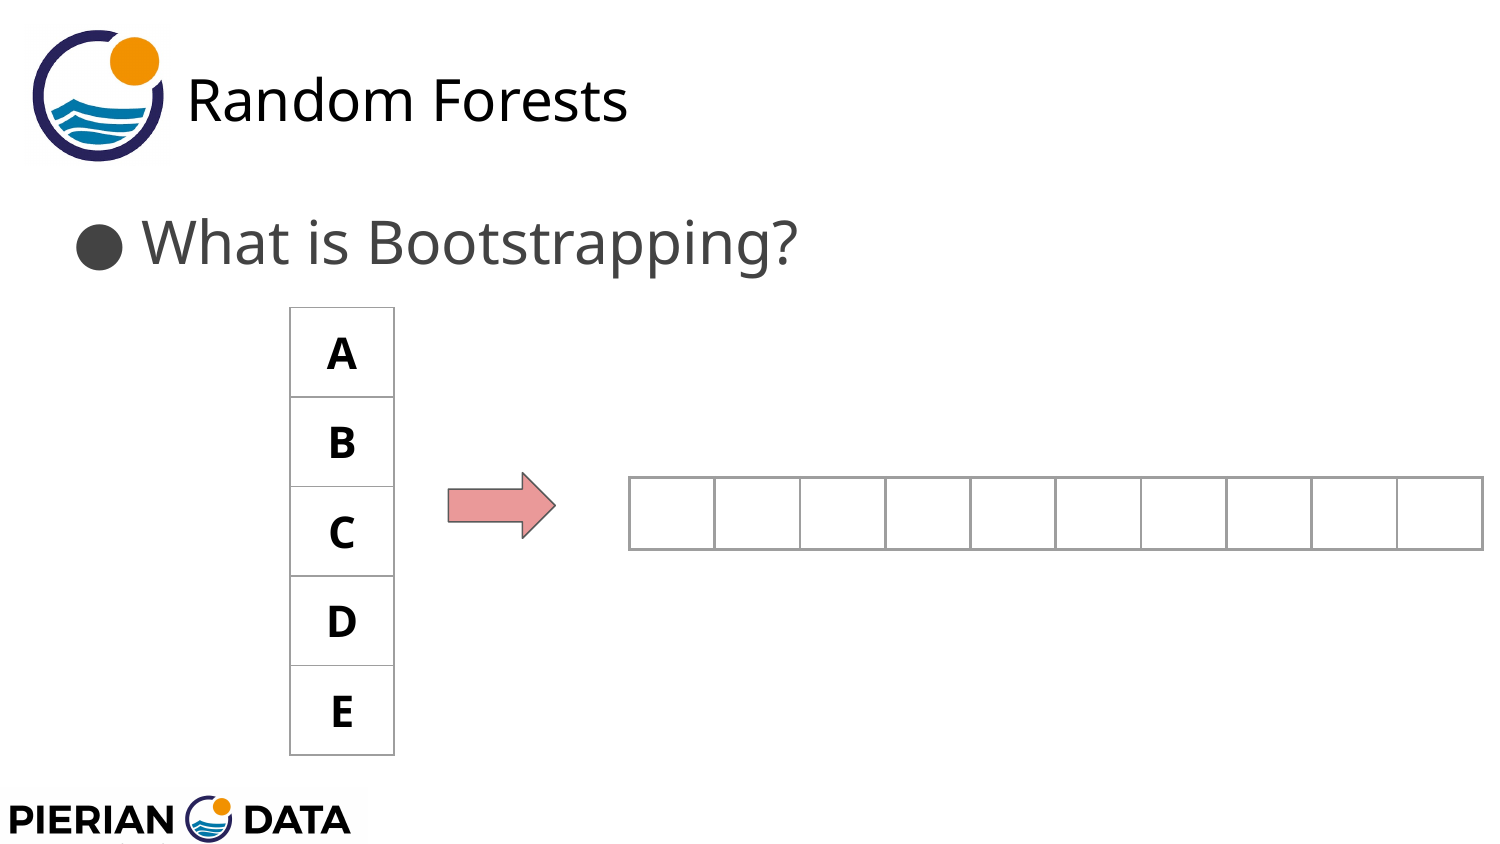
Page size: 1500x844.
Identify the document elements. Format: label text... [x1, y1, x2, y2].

table_header A [291, 308, 393, 396]
text_box [448, 472, 556, 539]
table_cell B [291, 398, 393, 486]
picture [24, 24, 172, 167]
table_header [1142, 479, 1225, 548]
table_header [801, 479, 884, 548]
table_header [631, 479, 713, 548]
table_cell D [291, 577, 393, 665]
table_header [1057, 479, 1140, 548]
list What is Bootstrapping? [51, 189, 1476, 750]
table_header [1313, 479, 1396, 548]
table_cell C [291, 487, 393, 575]
table_header [887, 479, 969, 548]
table_header [1228, 479, 1310, 548]
title Random Forests [176, 48, 1449, 143]
picture [0, 787, 368, 844]
table_header [972, 479, 1054, 548]
table_cell E [291, 666, 393, 754]
table_header [716, 479, 799, 548]
table_header [1398, 479, 1481, 548]
